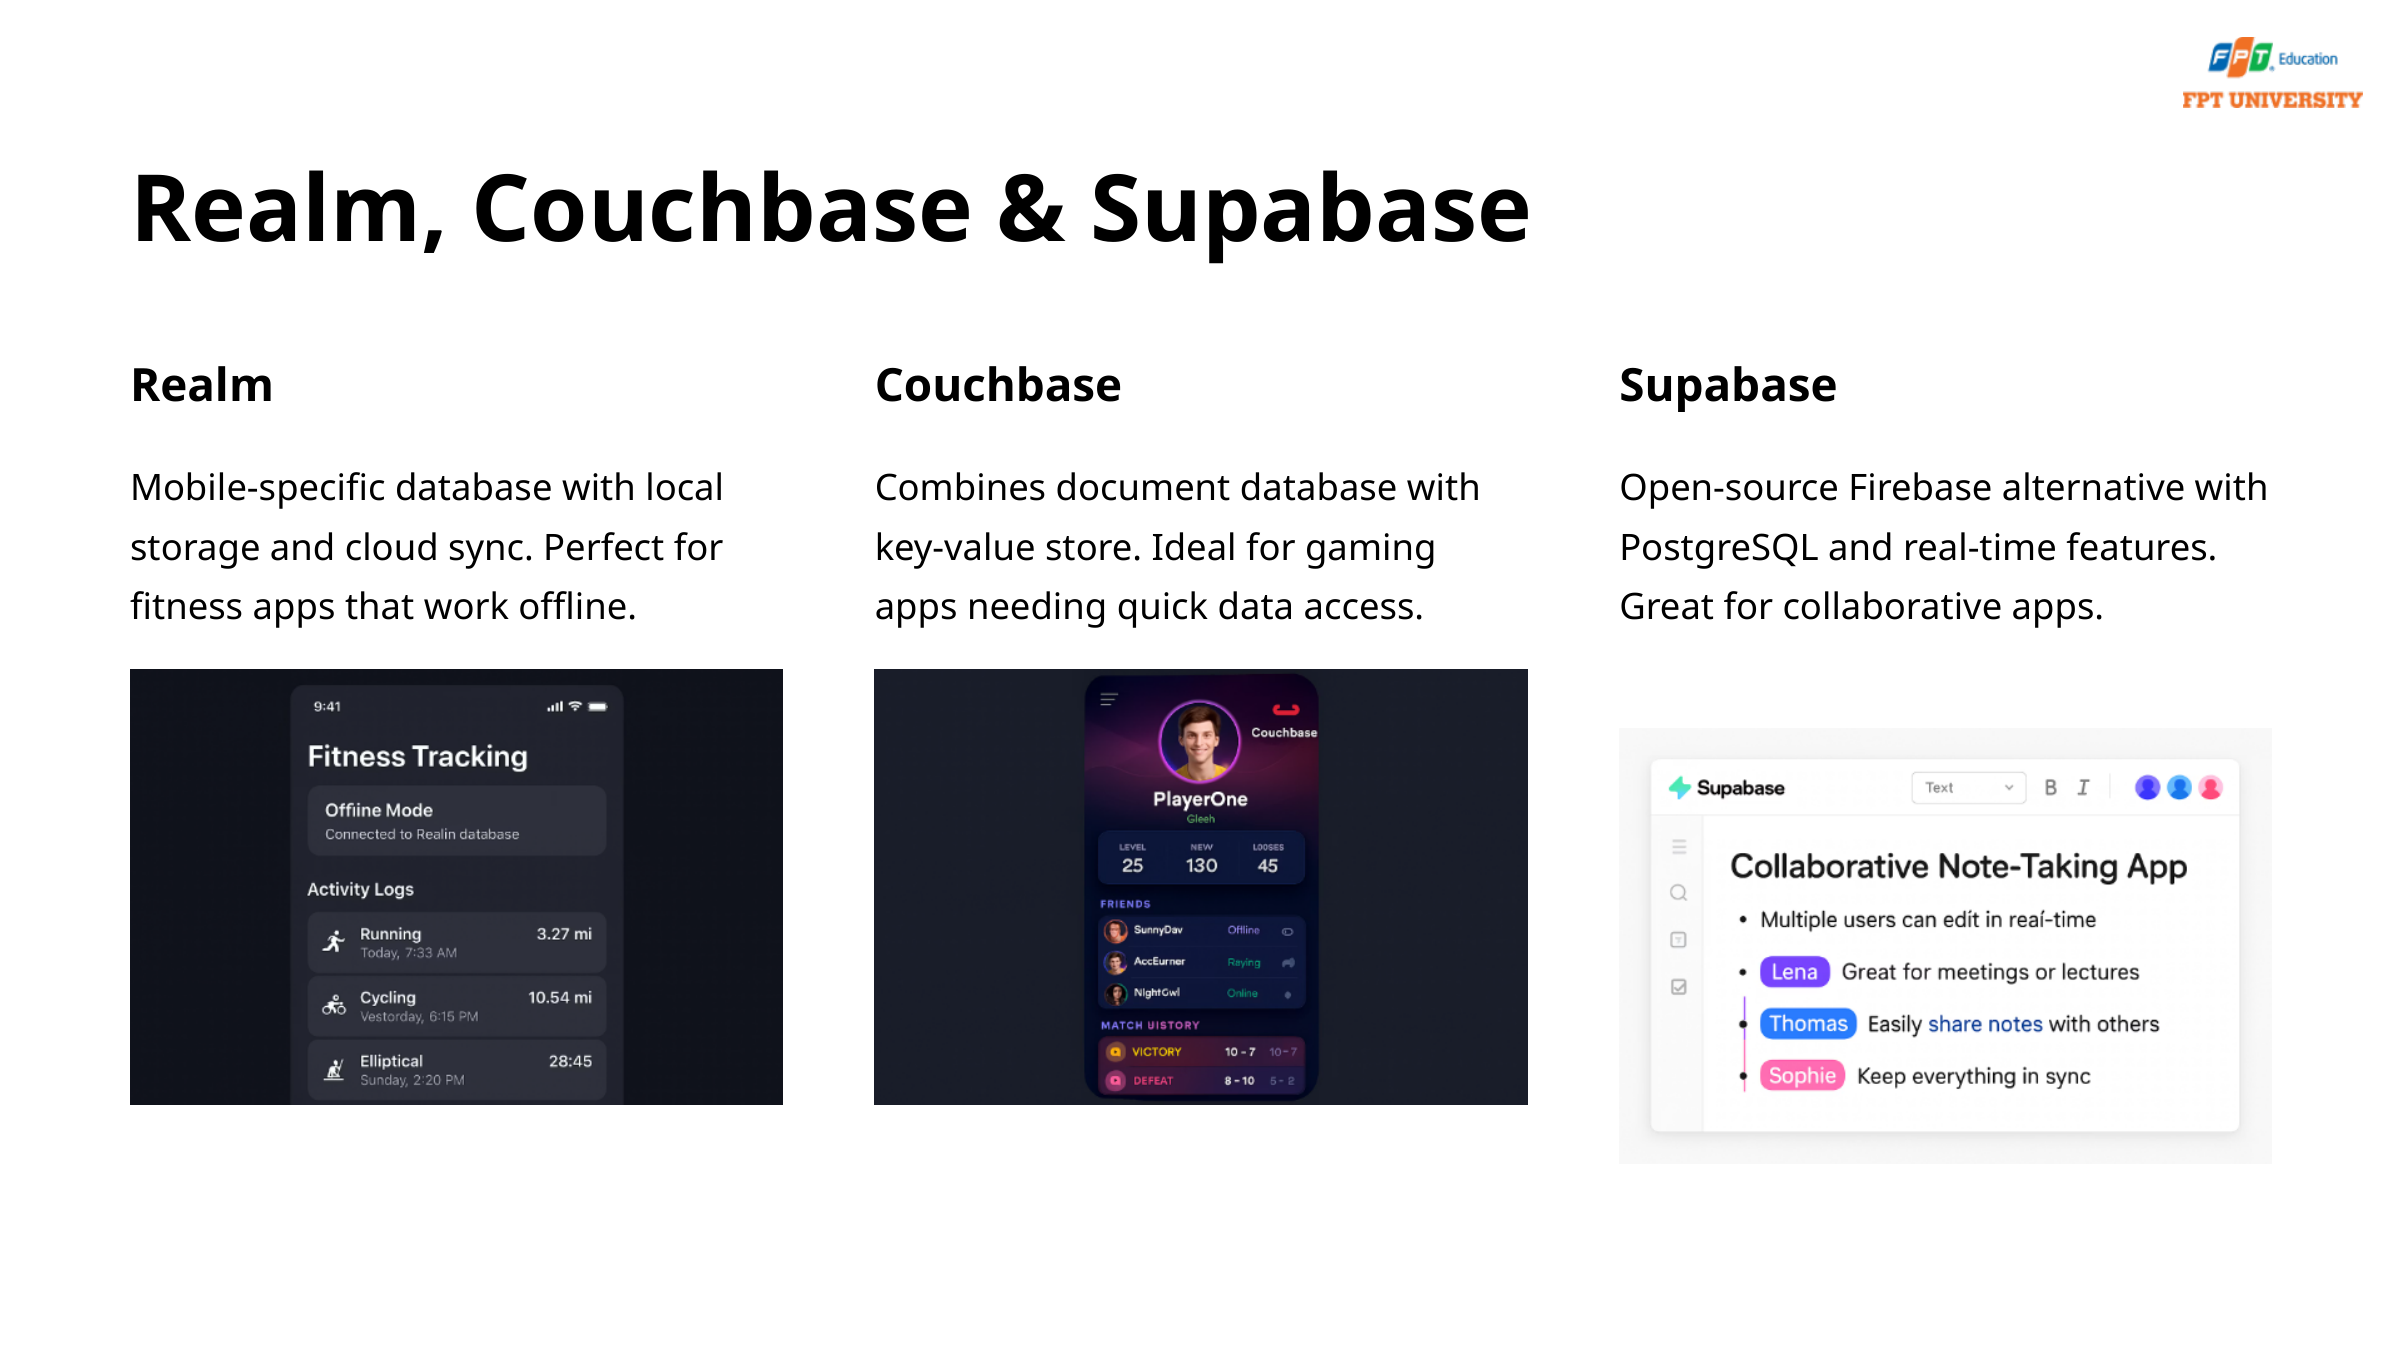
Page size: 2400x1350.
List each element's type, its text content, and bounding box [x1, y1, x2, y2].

text_box Supabase [1619, 353, 2085, 412]
text_box Combines document database with key-value store. Ideal for gaming apps needing quick data access. [874, 448, 1528, 628]
text_box Realm [130, 353, 596, 412]
text_box Open-source Firebase alternative with PostgreSQL and real-time features. Great for collaborative apps. [1619, 448, 2272, 687]
picture [1619, 728, 2272, 1164]
text_box Realm, Couchbase & Supabase [130, 144, 1538, 261]
picture [130, 669, 783, 1105]
text_box Couchbase [874, 353, 1340, 412]
text_box Mobile-specific database with local storage and cloud sync. Perfect for fitness apps that work offline. [130, 448, 783, 628]
picture [874, 669, 1528, 1105]
picture [2182, 37, 2363, 108]
